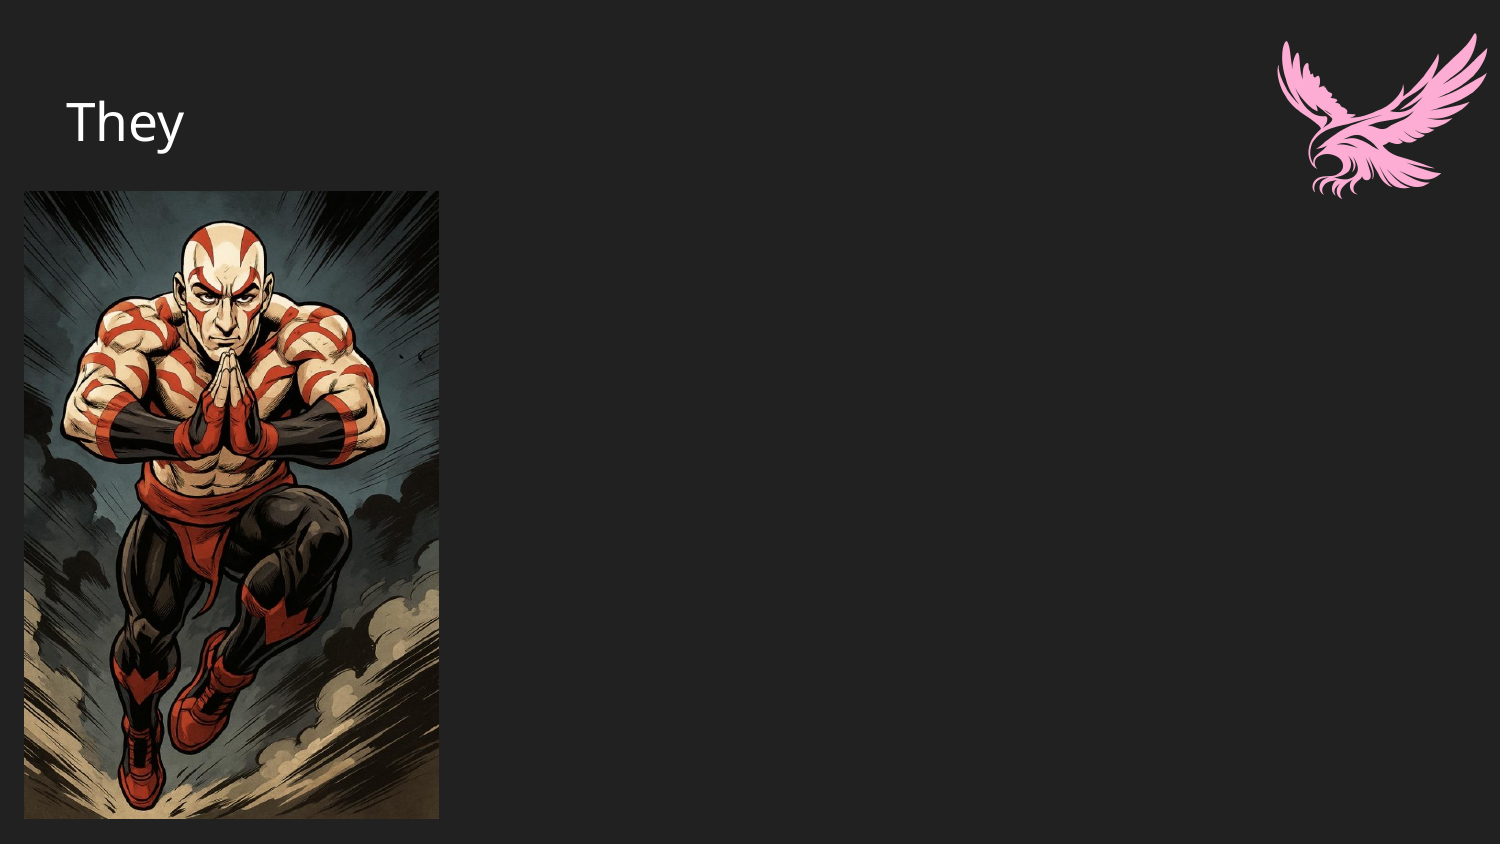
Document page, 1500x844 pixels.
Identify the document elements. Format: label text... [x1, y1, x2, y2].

title They [51, 72, 1244, 167]
picture [24, 191, 439, 819]
picture [1249, 0, 1500, 251]
